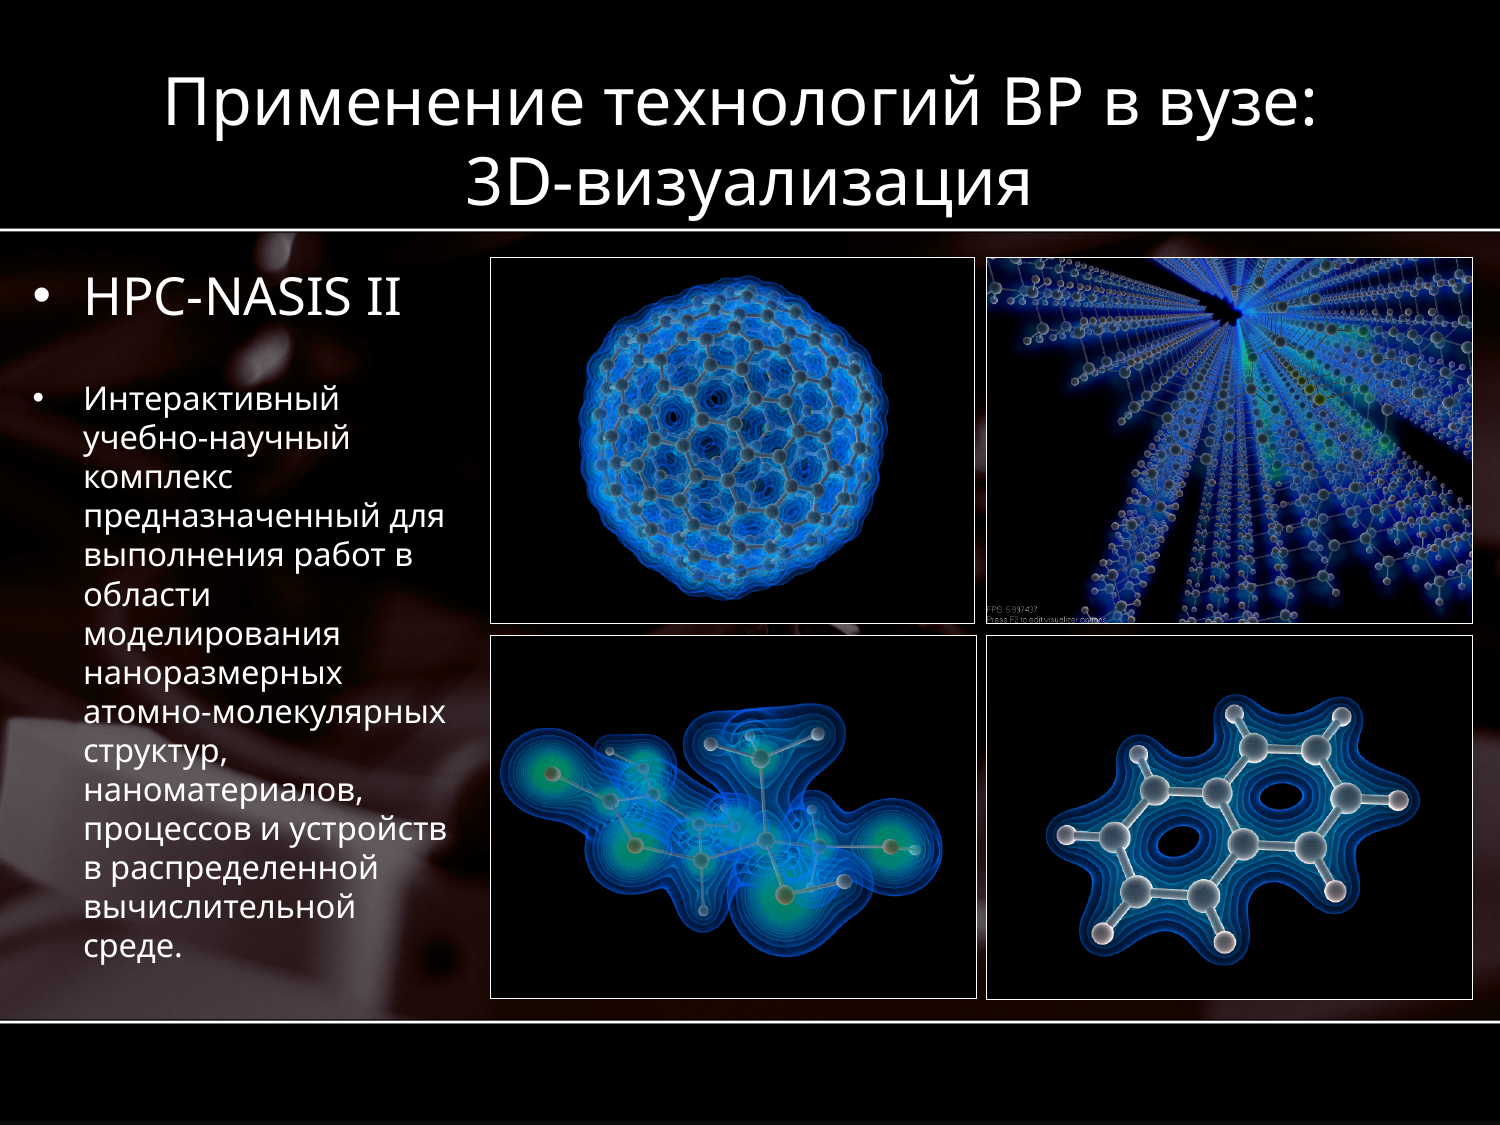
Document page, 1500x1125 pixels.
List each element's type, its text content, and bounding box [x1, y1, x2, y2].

picture [0, 0, 1500, 1125]
title Применение технологий ВР в вузе: 3D-визуализация [75, 45, 1425, 233]
list HPC-NASIS II Интерактивный учебно-научный комплекс предназначенный для выполнения работ в области моделирования наноразмерных атомно-молекулярных структур, наноматериалов, процессов и устройств в распределенной вычислительной среде. [17, 255, 467, 1000]
